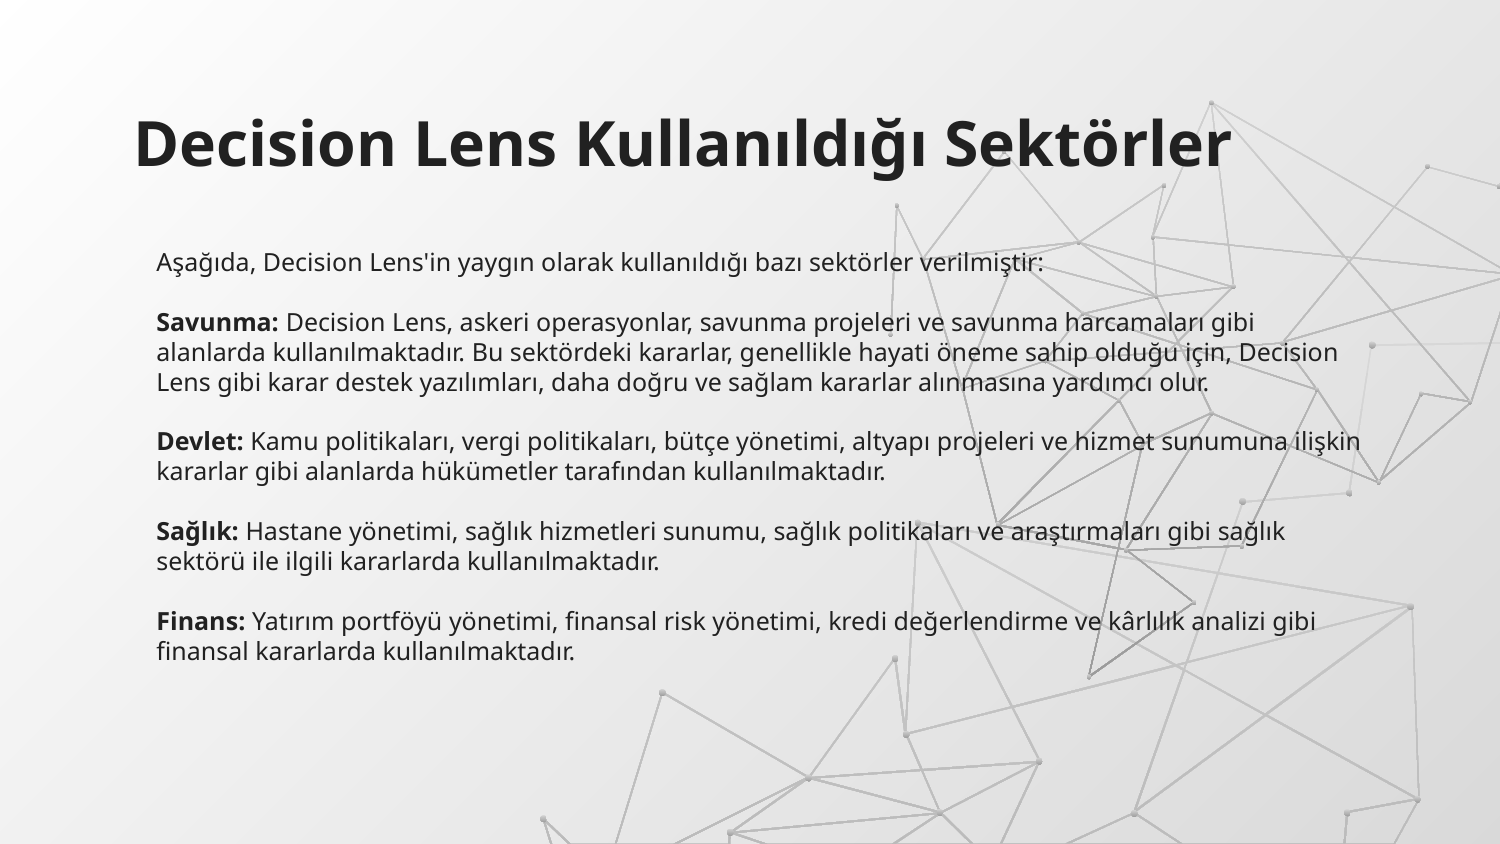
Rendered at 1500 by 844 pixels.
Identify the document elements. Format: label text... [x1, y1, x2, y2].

list Aşağıda, Decision Lens'in yaygın olarak kullanıldığı bazı sektörler verilmiştir: Savunma: Decision Lens, askeri operasyonlar, savunma projeleri ve savunma harcamaları gibi alanlarda kullanılmaktadır. Bu sektördeki kararlar, genellikle hayati öneme sahip olduğu için, Decision Lens gibi karar destek yazılımları, daha doğru ve sağlam kararlar alınmasına yardımcı olur. Devlet: Kamu politikaları, vergi politikaları, bütçe yönetimi, altyapı projeleri ve hizmet sunumuna ilişkin kararlar gibi alanlarda hükümetler tarafından kullanılmaktadır. Sağlık: Hastane yönetimi, sağlık hizmetleri sunumu, sağlık politikaları ve araştırmaları gibi sağlık sektörü ile ilgili kararlarda kullanılmaktadır. Finans: Yatırım portföyü yönetimi, finansal risk yönetimi, kredi değerlendirme ve kârlılık analizi gibi finansal kararlarda kullanılmaktadır. [118, 231, 1385, 816]
title Decision Lens Kullanıldığı Sektörler [118, 88, 1385, 184]
